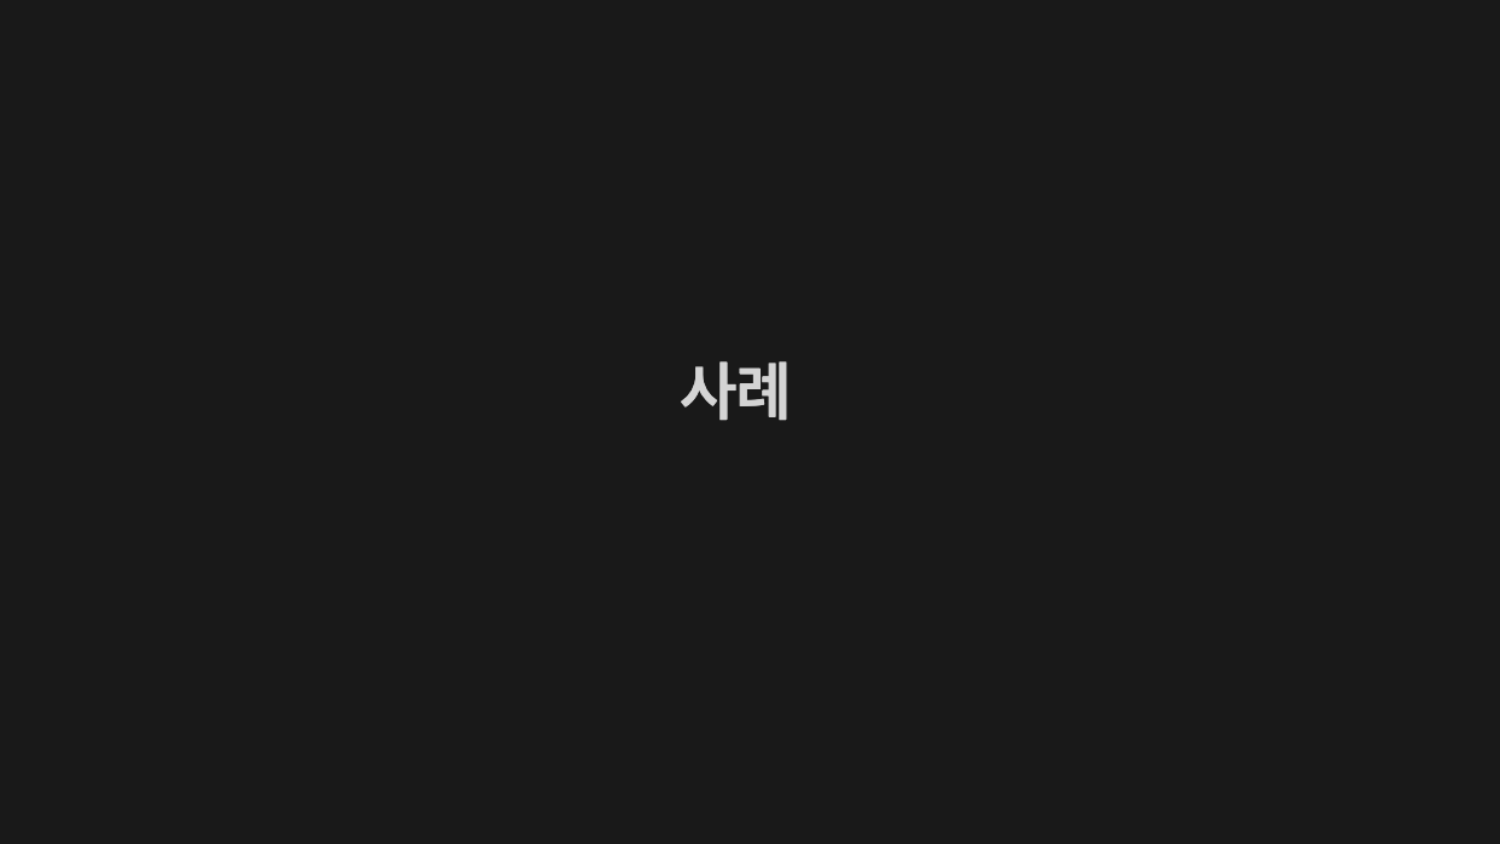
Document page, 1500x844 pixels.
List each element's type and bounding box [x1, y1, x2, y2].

picture [664, 348, 810, 443]
